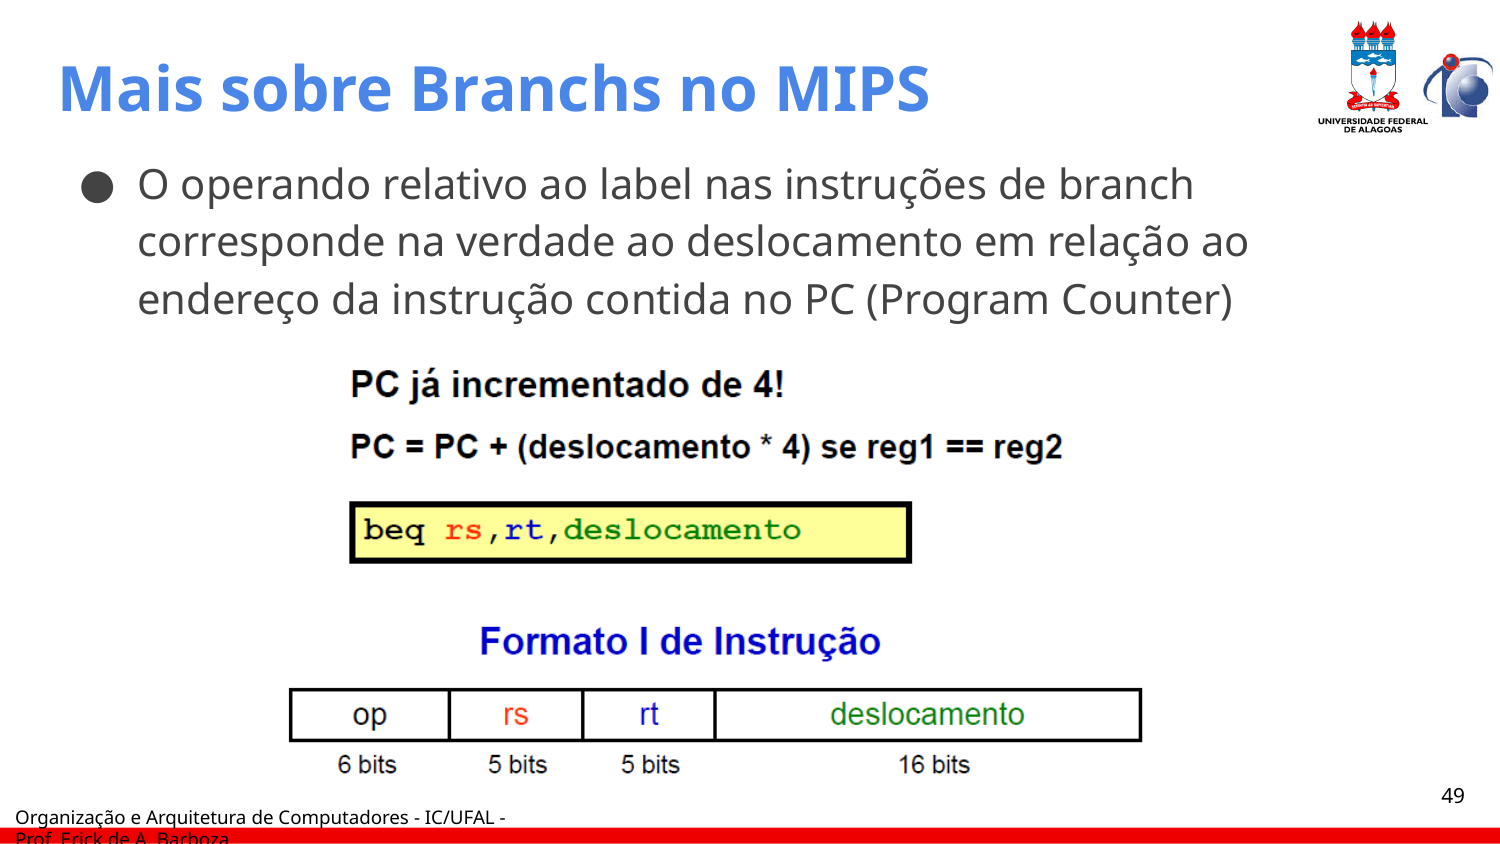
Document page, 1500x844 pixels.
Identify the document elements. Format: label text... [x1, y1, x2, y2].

title Mais sobre Branchs no MIPS [42, 34, 1327, 125]
slide_number ‹#› [1389, 764, 1480, 830]
picture [336, 358, 1066, 581]
picture [280, 620, 1148, 778]
picture [1316, 18, 1493, 135]
list O operando relativo ao label nas instruções de branch corresponde na verdade ao deslocamento em relação ao endereço da instrução contida no PC (Program Counter) [47, 134, 1266, 349]
